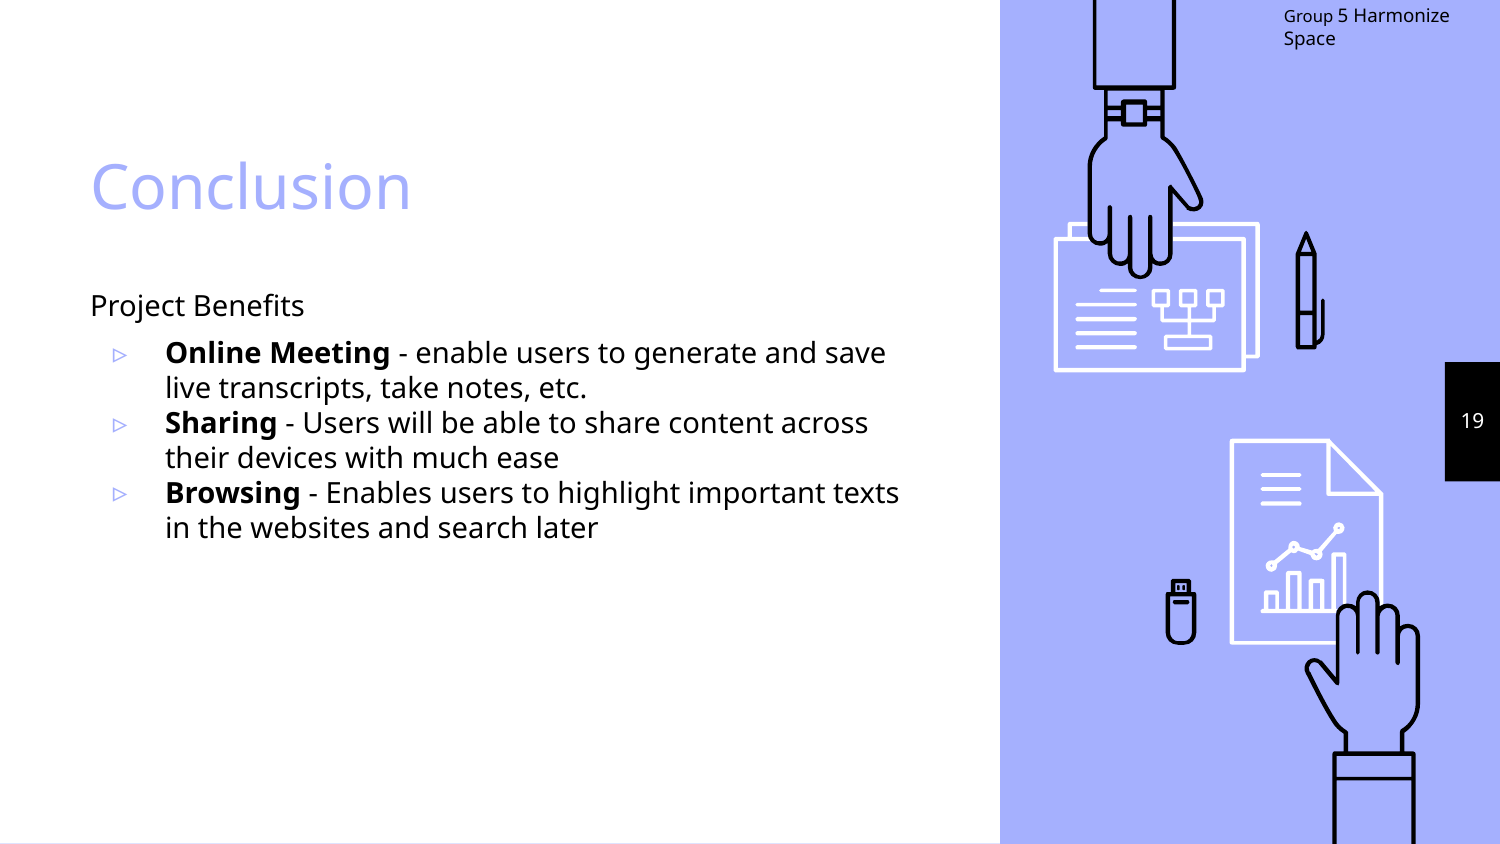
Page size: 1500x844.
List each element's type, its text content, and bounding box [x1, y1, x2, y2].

title Conclusion [75, 96, 918, 237]
list Project Benefits Online Meeting - enable users to generate and save live transcripts, take notes, etc. Sharing - Users will be able to share content across their devices with much ease Browsing - Enables users to highlight important texts in the websites and search later [75, 271, 918, 794]
slide_number ‹#› [1444, 362, 1500, 482]
